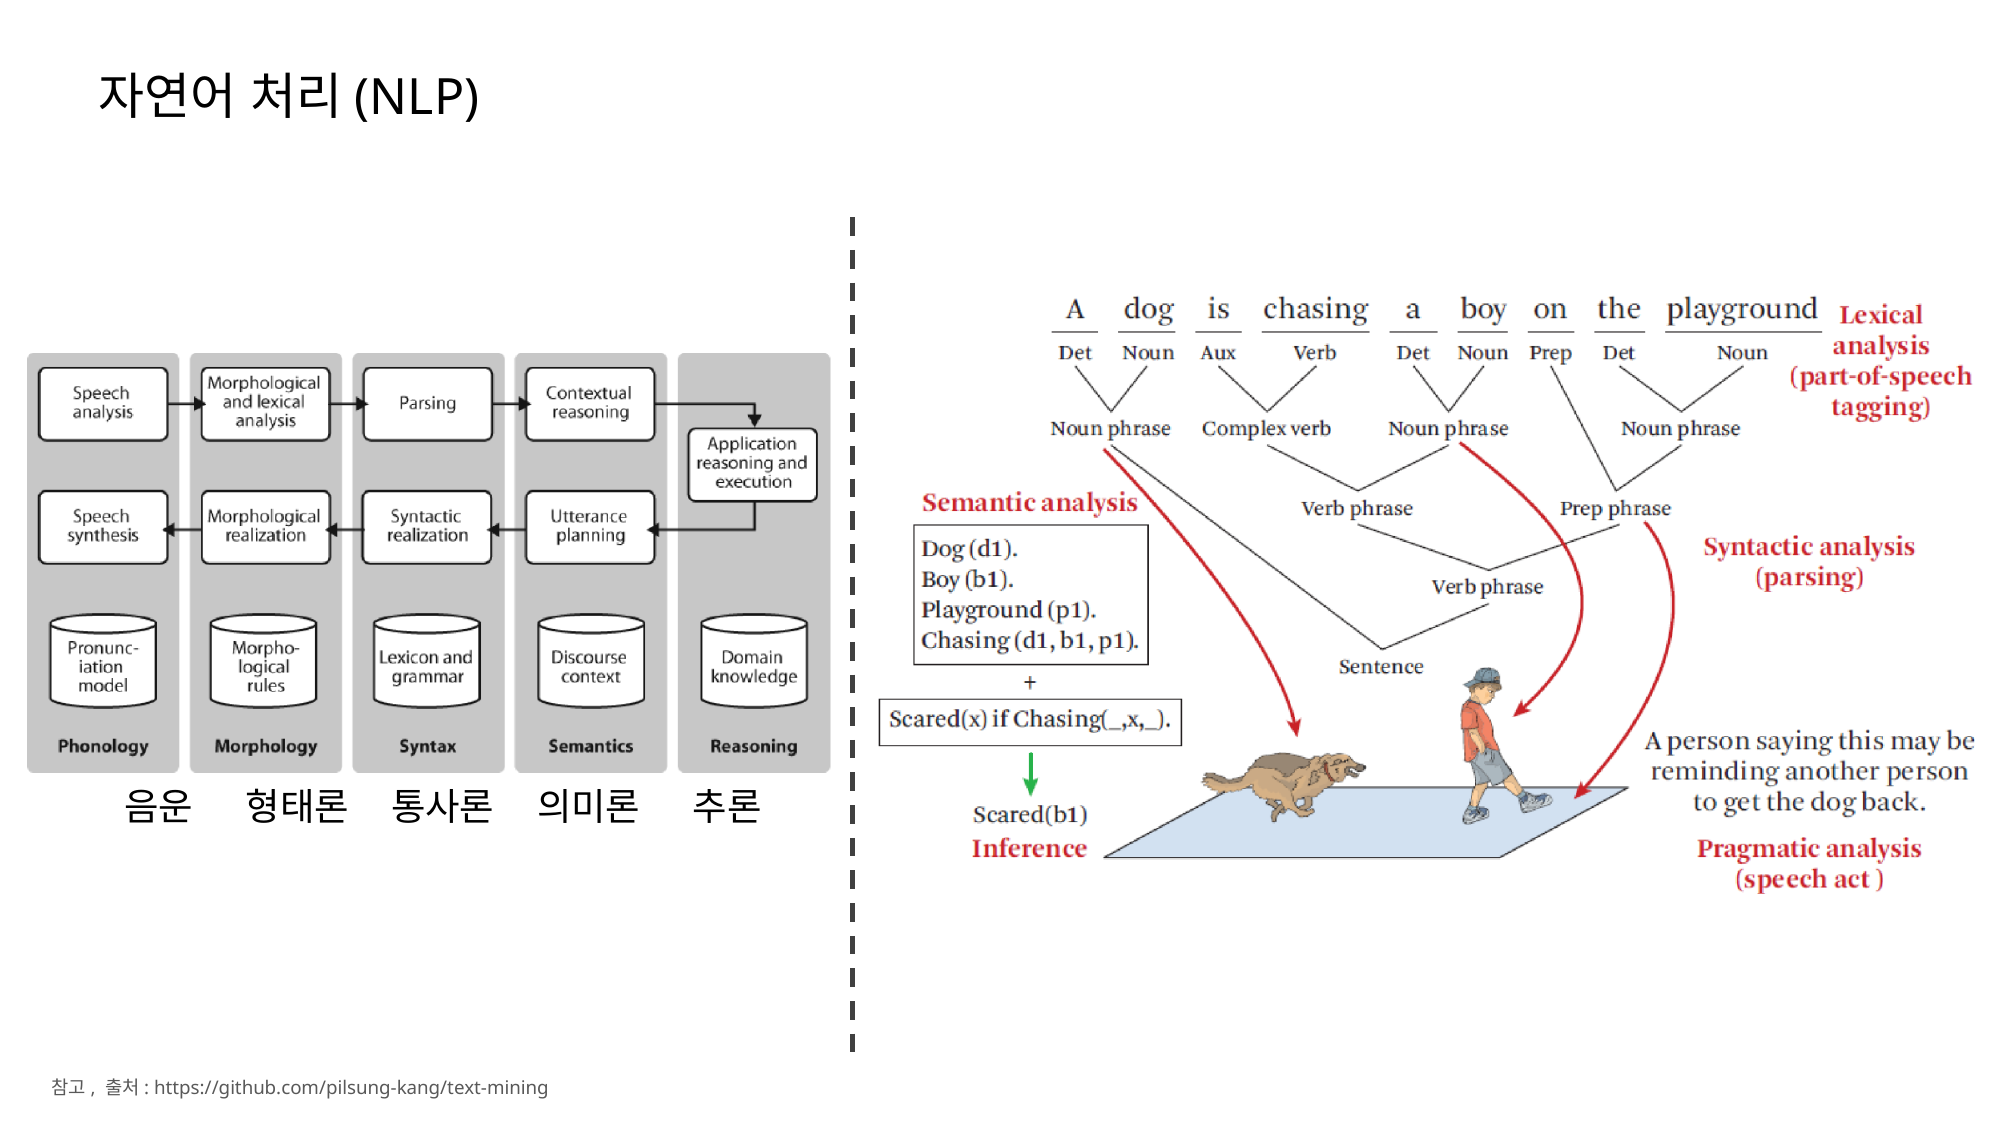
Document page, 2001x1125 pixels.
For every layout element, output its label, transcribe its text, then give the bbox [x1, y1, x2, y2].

title 자연어 처리(NLP) [84, 54, 1131, 141]
picture [867, 286, 1991, 908]
text_box 음운 형태론 통사론 의미론 추론 [109, 776, 777, 836]
text_box 참고, 출처: https://github.com/pilsung-kang/text-mining [36, 1068, 563, 1106]
picture [24, 349, 831, 776]
